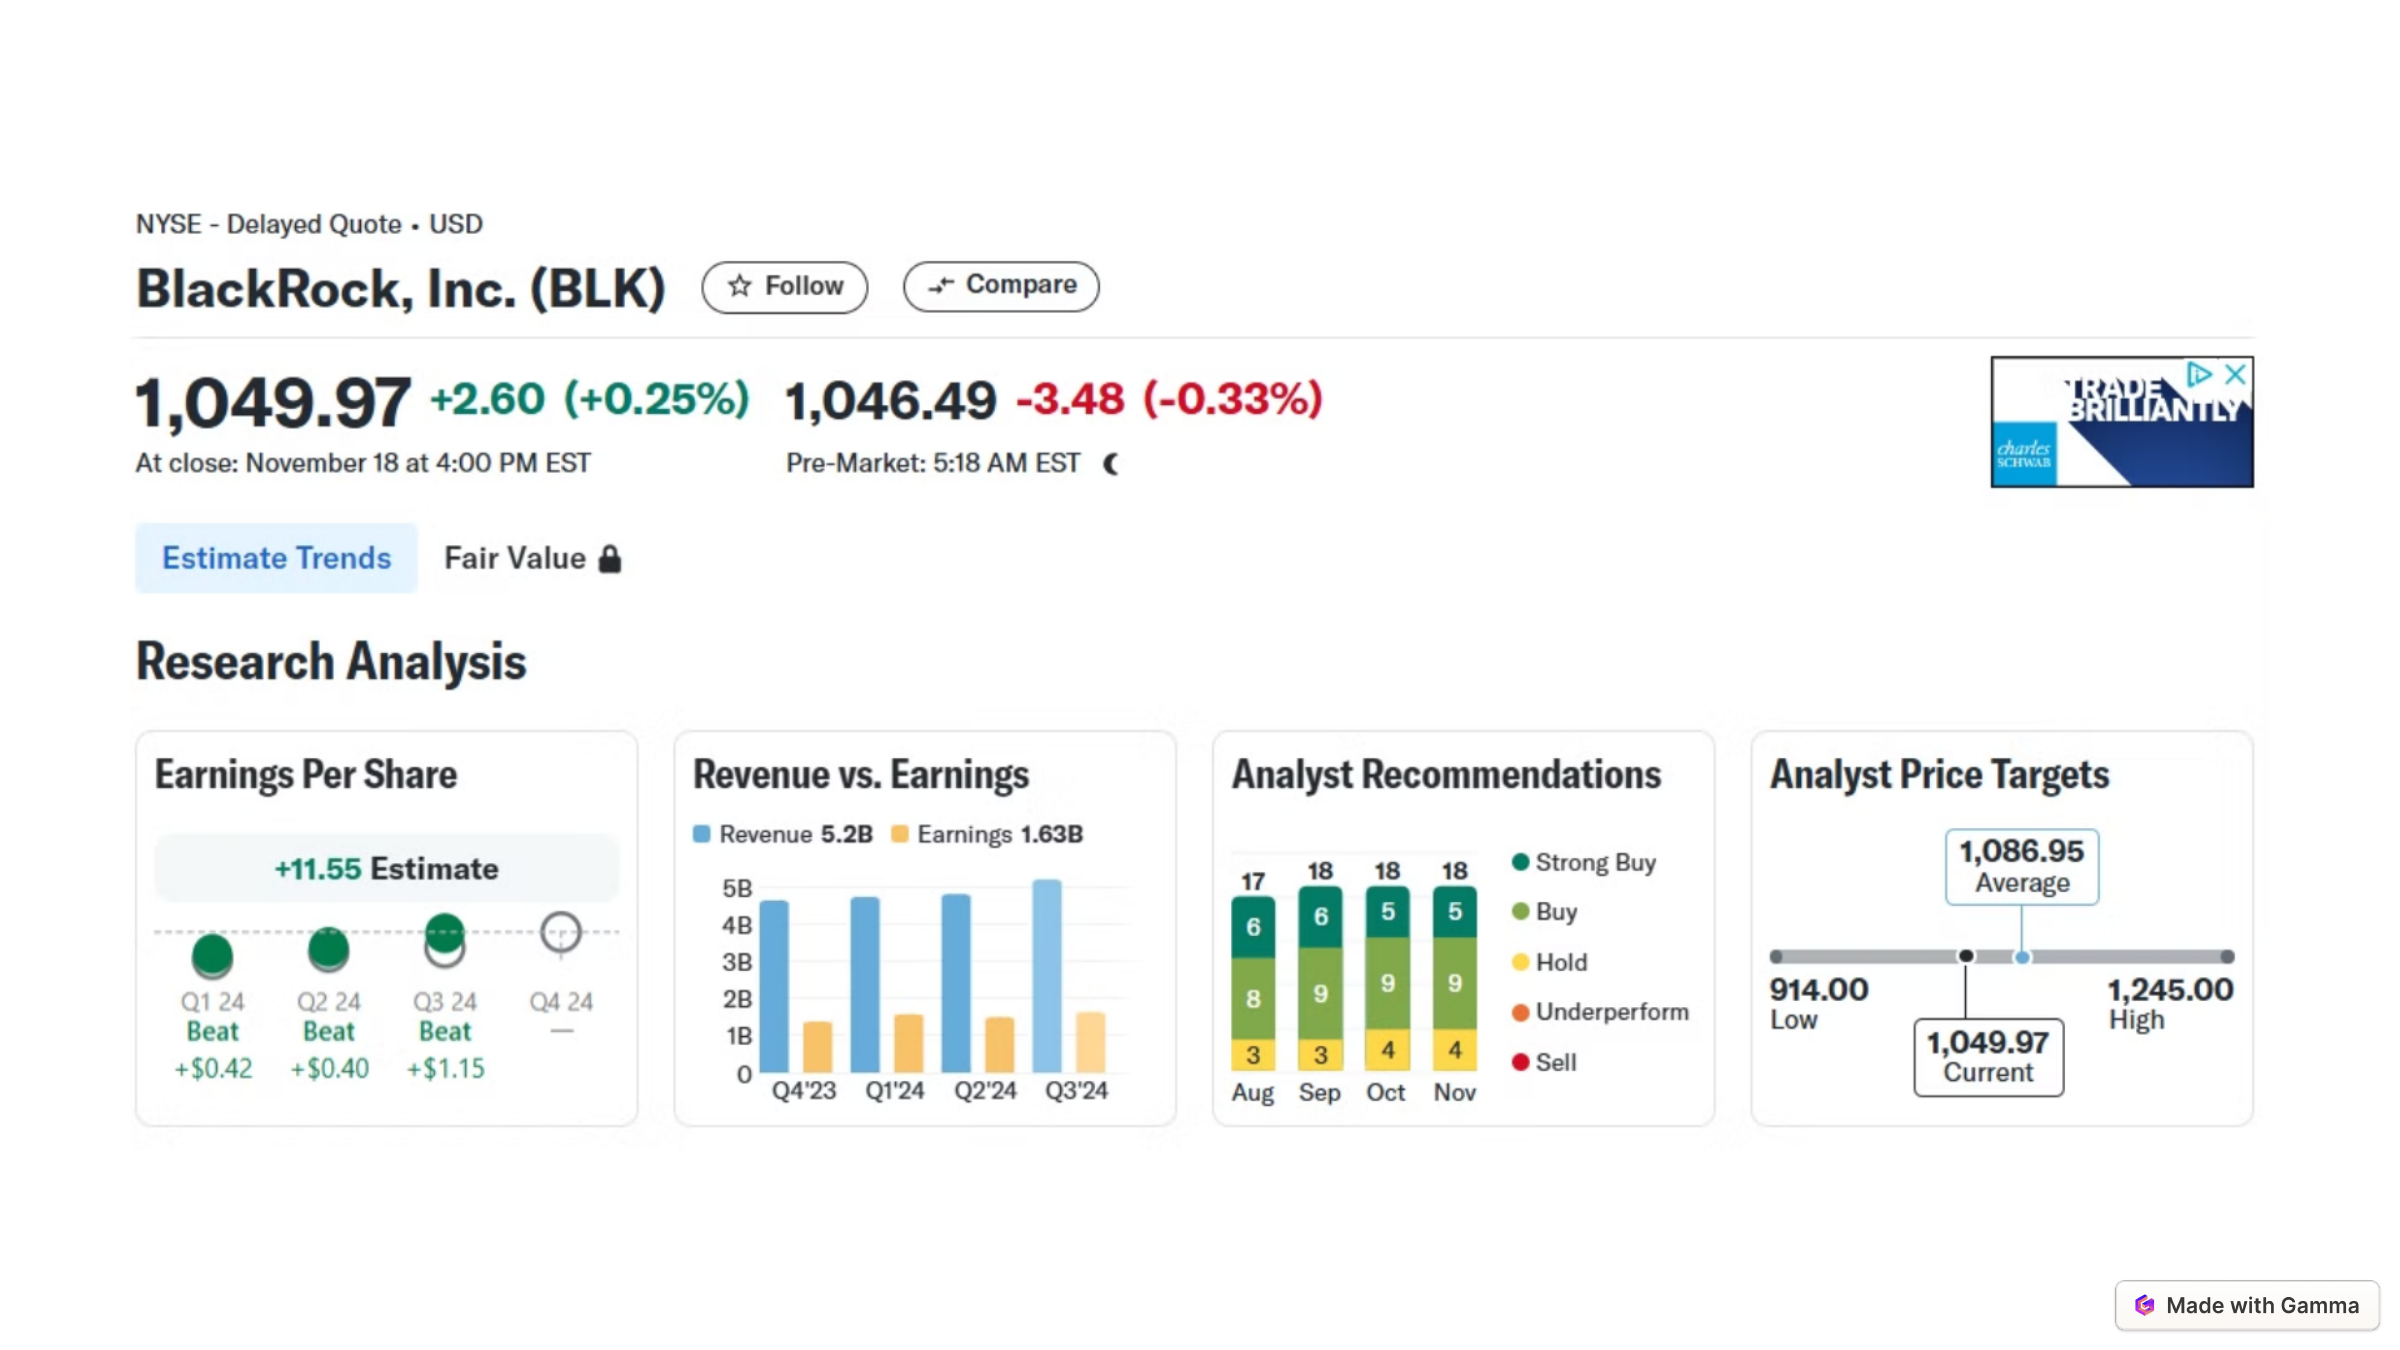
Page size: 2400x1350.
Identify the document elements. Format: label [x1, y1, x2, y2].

picture [130, 200, 2270, 1150]
picture [2106, 1271, 2389, 1339]
